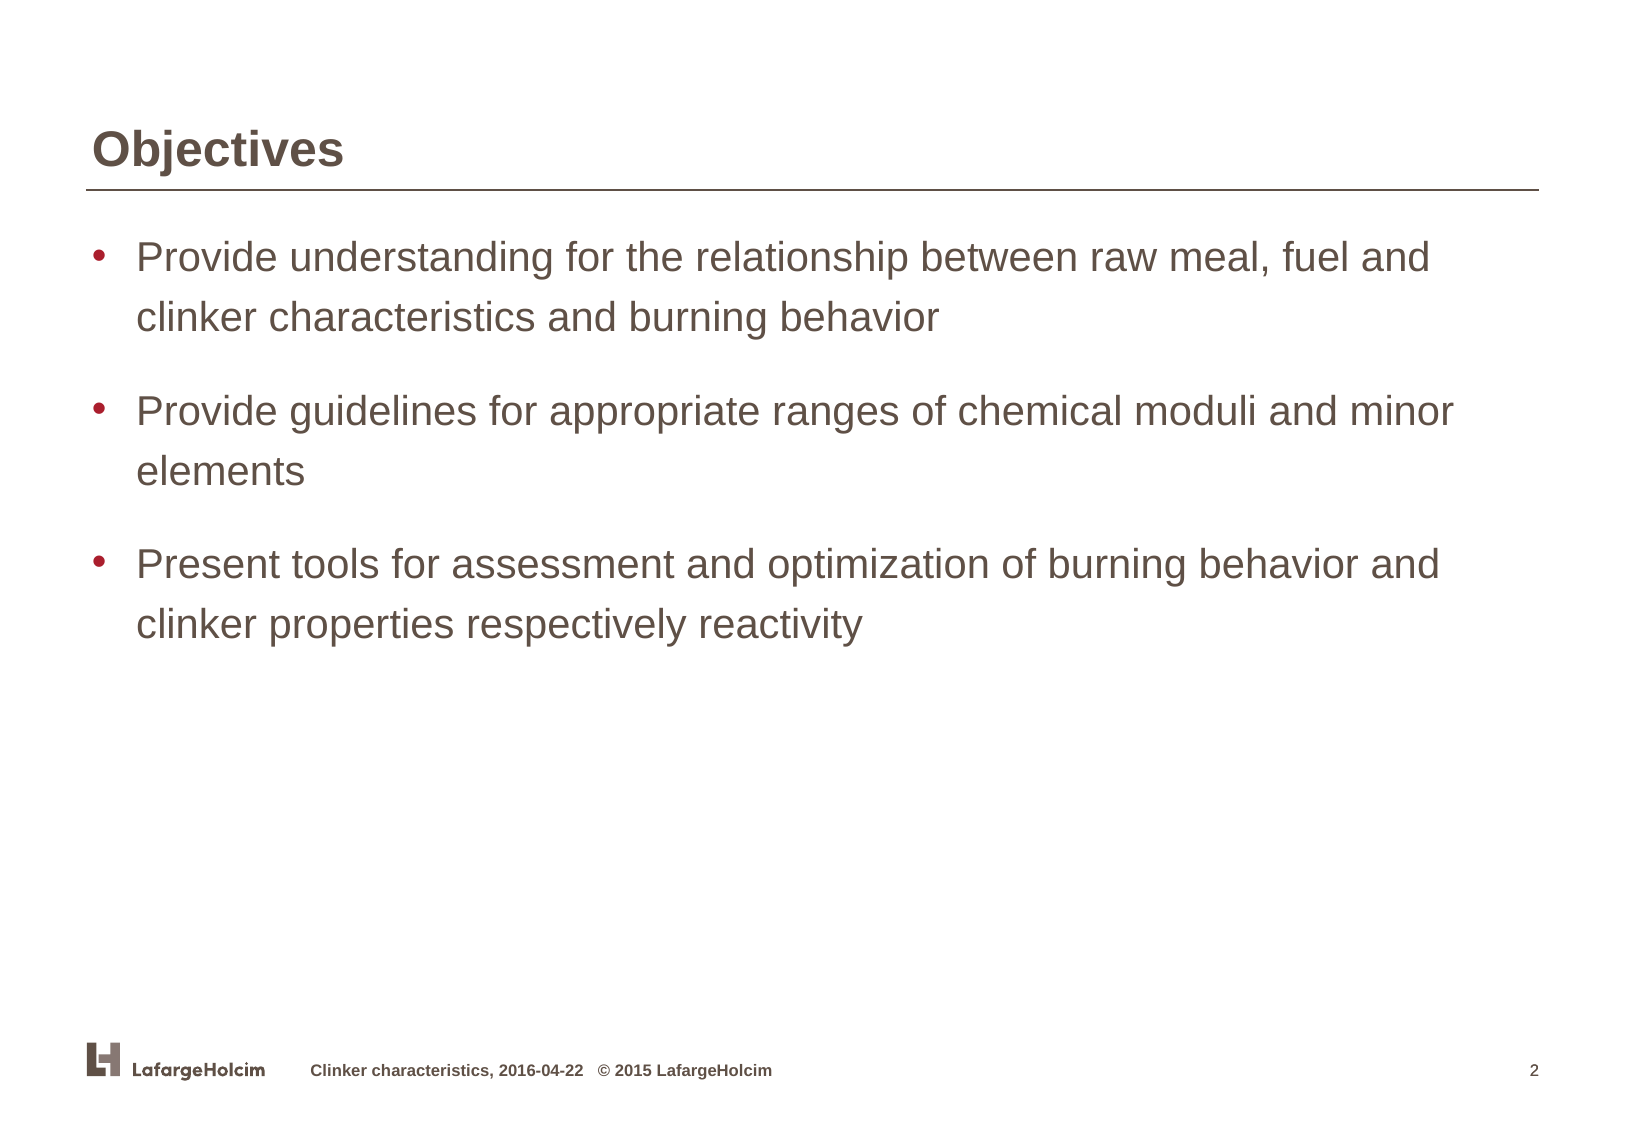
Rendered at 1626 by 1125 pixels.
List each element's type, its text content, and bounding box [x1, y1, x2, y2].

text_box Objectives [91, 49, 1532, 180]
text_box Provide understanding for the relationship between raw meal, fuel and clinker characteristics and burning behavior Provide guidelines for appropriate ranges of chemical moduli and minor elements Present tools for assessment and optimization of burning behavior and clinker properties respectively reactivity [91, 219, 1534, 953]
footer Clinker characteristics, 2016-04-22 © 2015 LafargeHolcim [310, 1052, 831, 1080]
slide_number 2 [1467, 1052, 1540, 1080]
